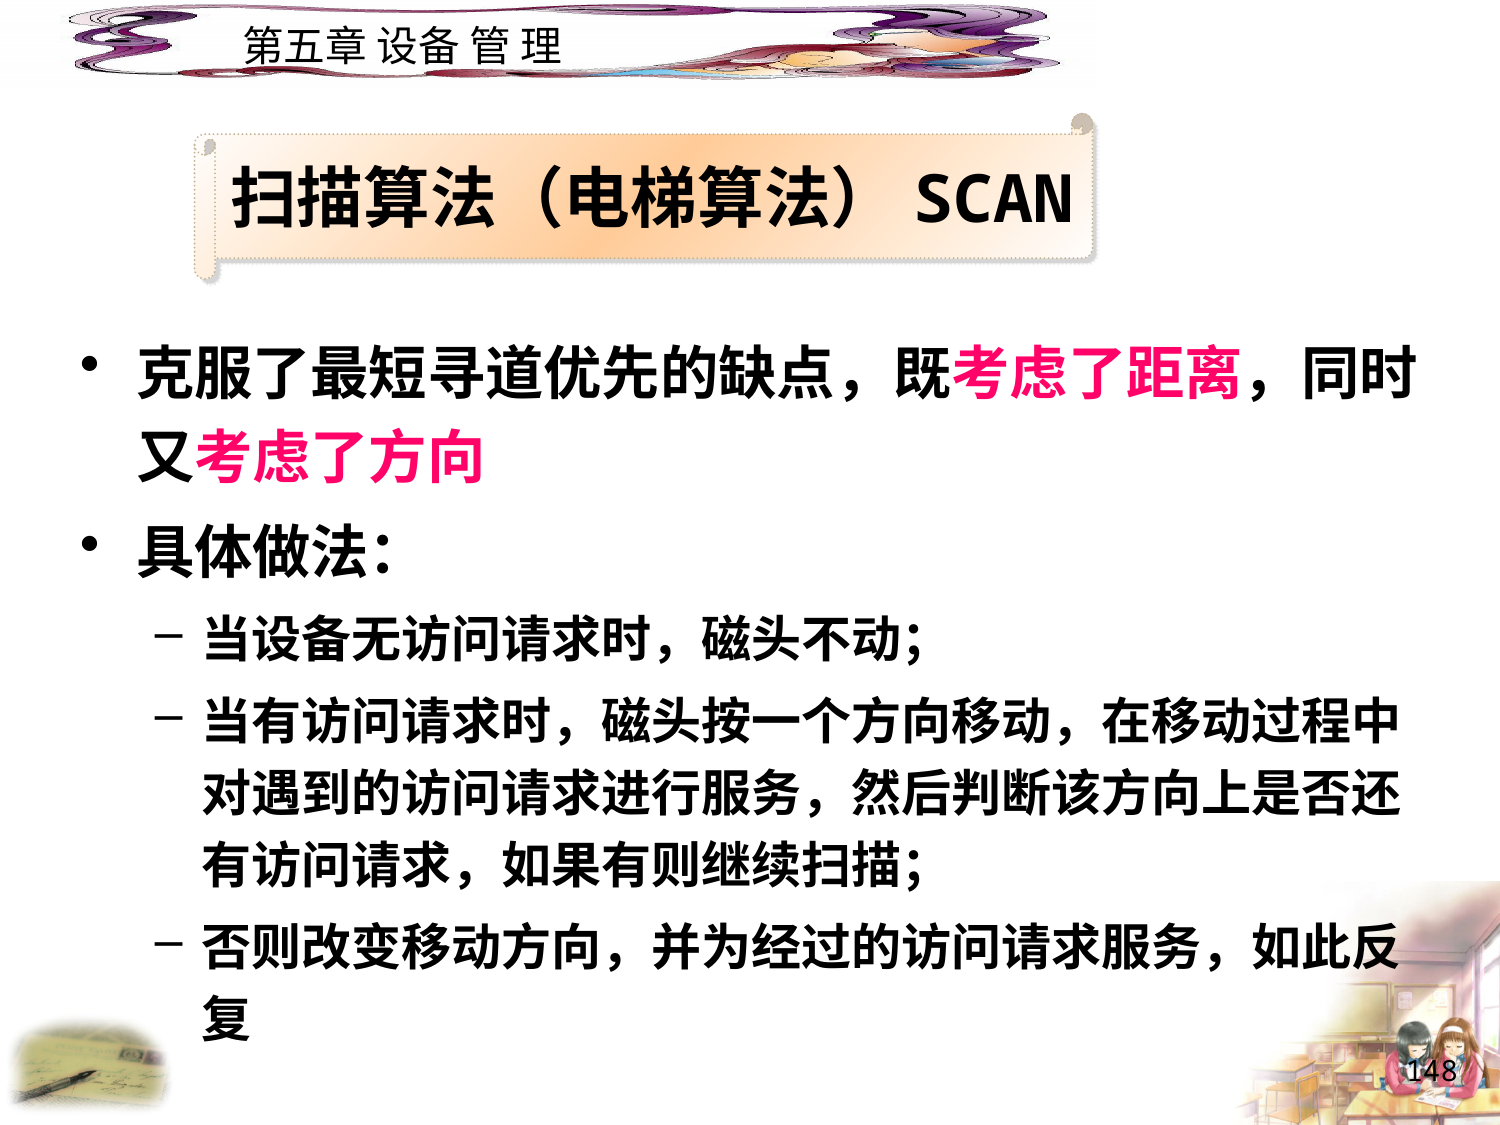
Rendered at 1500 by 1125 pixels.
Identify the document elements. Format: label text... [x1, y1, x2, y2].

list 克服了最短寻道优先的缺点，既考虑了距离，同时又考虑了方向 具体做法： 当设备无访问请求时，磁头不动； 当有访问请求时，磁头按一个方向移动，在移动过程中对遇到的访问请求进行服务，然后判断该方向上是否还有访问请求，如果有则继续扫描； 否则改变移动方向，并为经过的访问请求服务，如此反复 [64, 314, 1447, 1012]
slide_number 148 [1160, 1024, 1474, 1101]
picture [1175, 881, 1500, 1125]
picture [0, 1008, 175, 1125]
text_box 扫描算法（电梯算法）SCAN [194, 124, 1093, 279]
picture [0, 0, 1096, 88]
